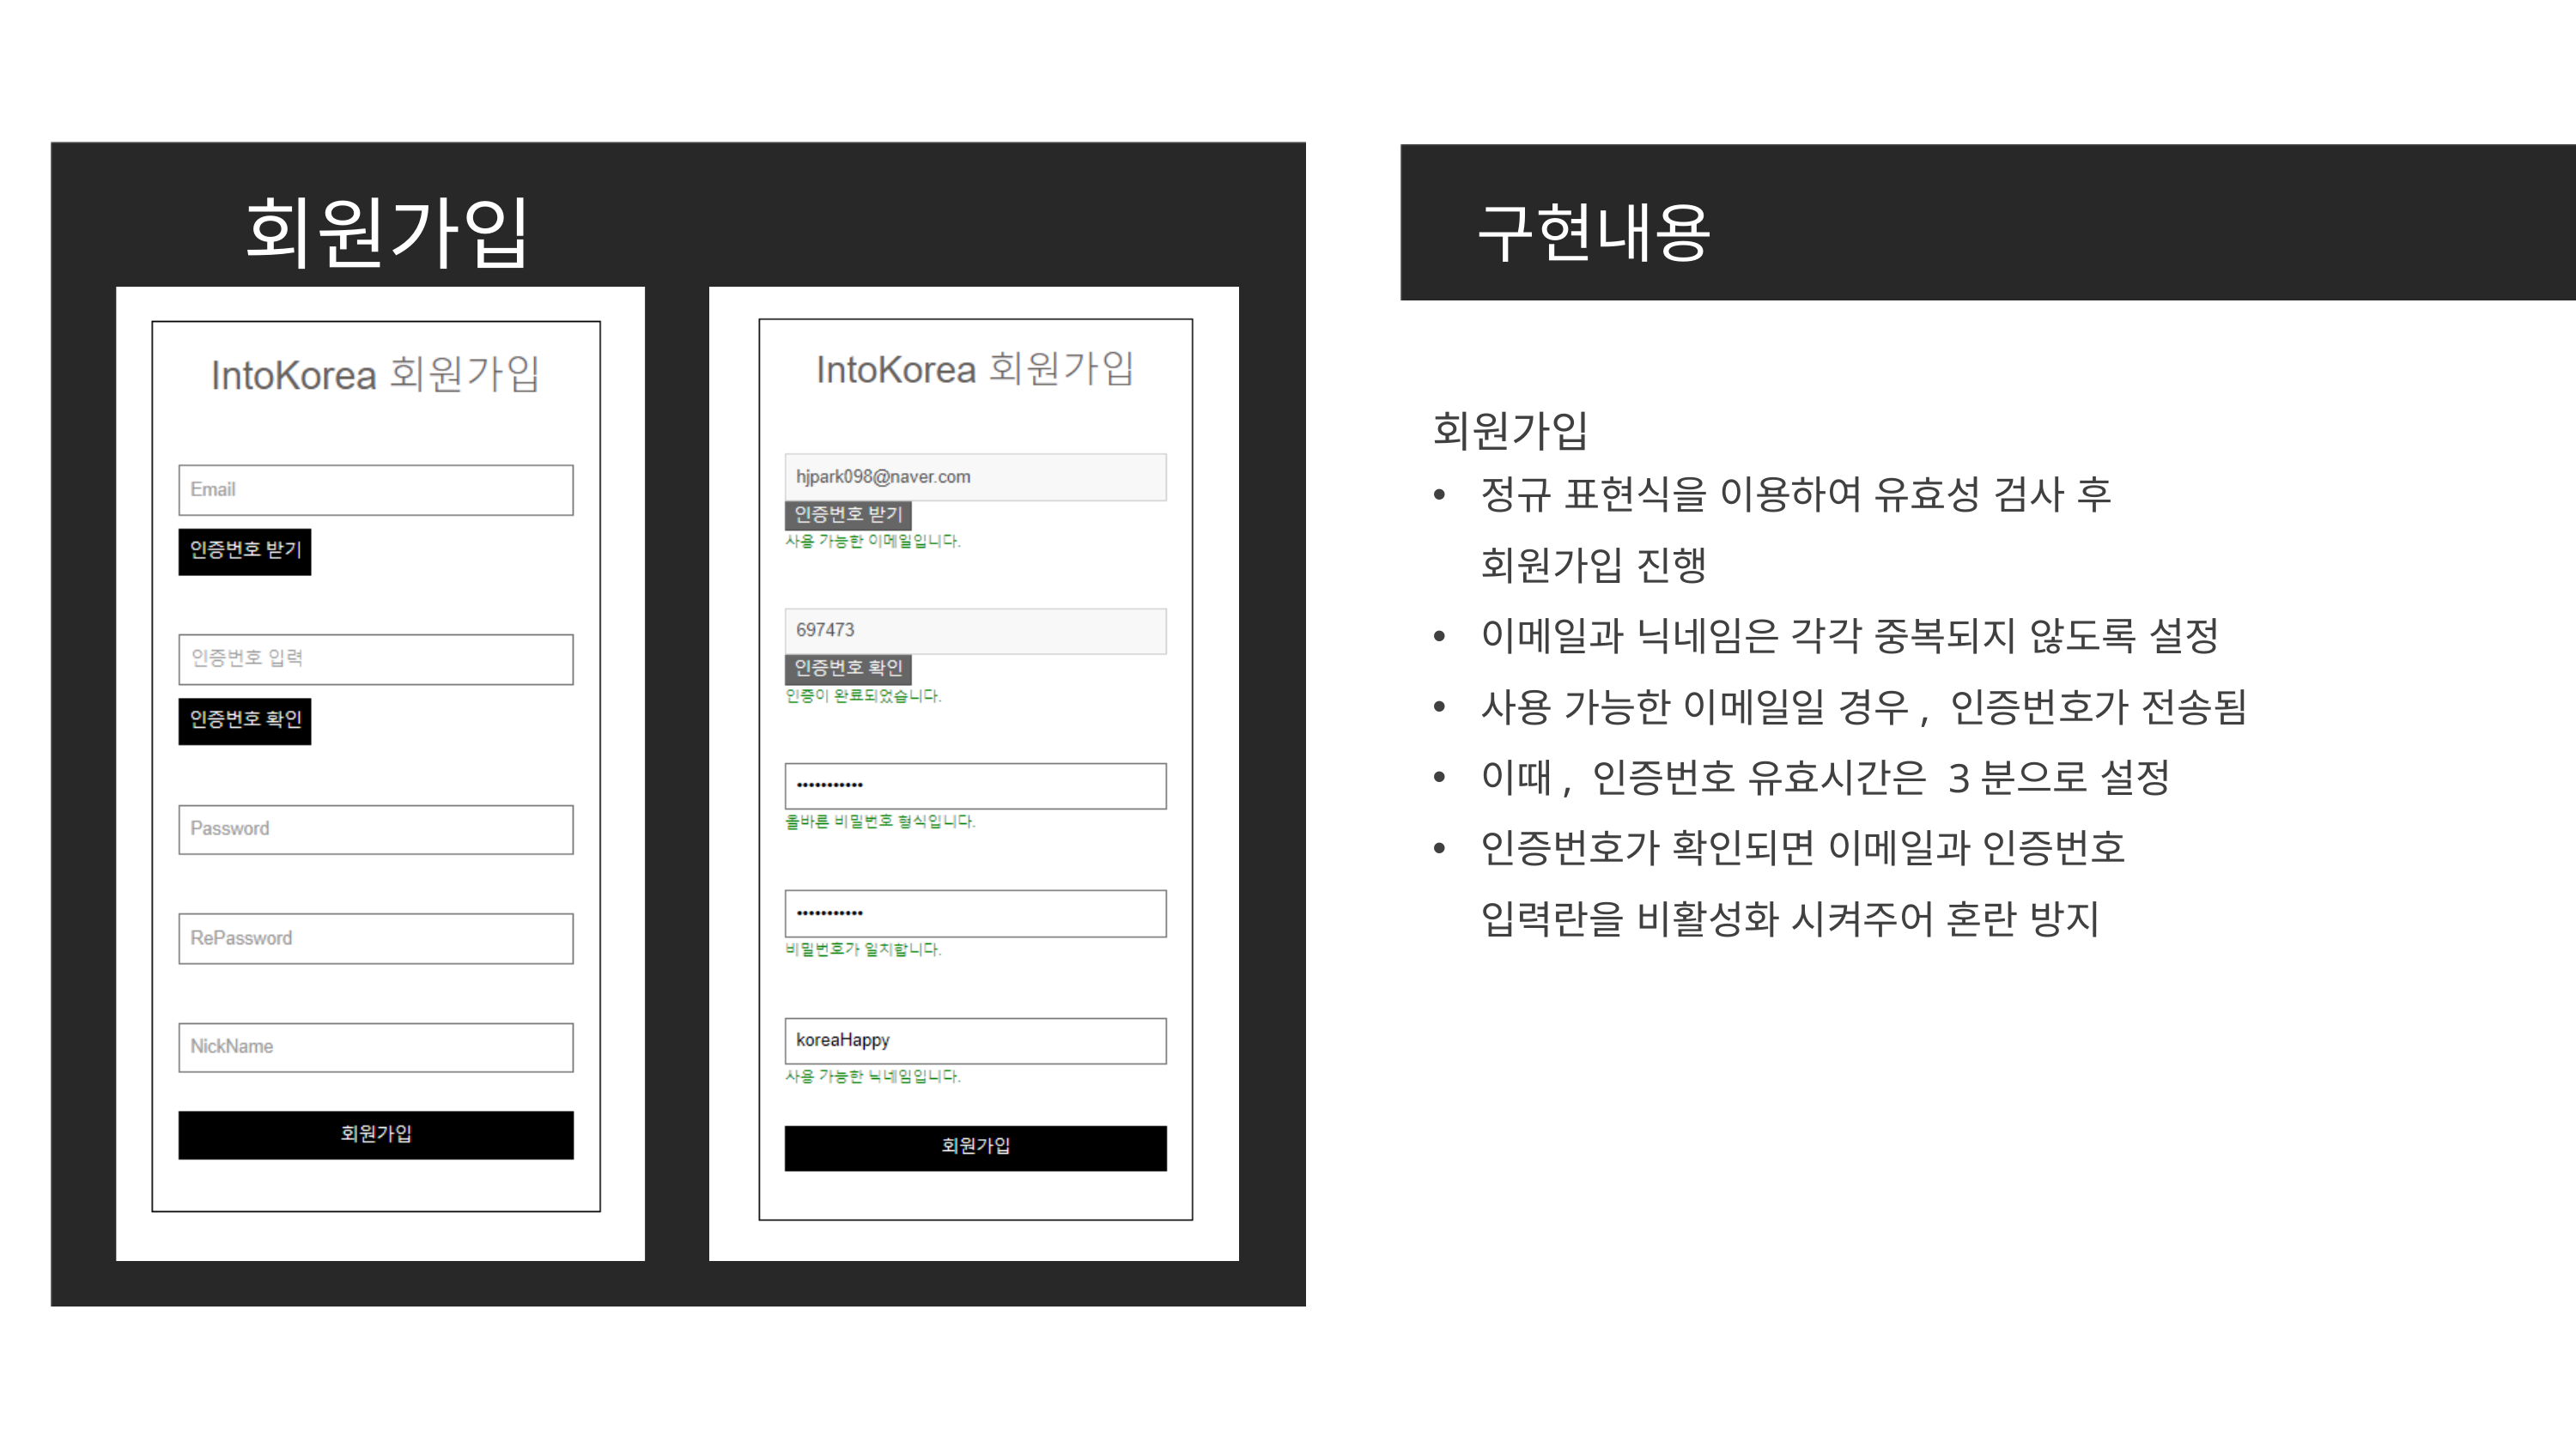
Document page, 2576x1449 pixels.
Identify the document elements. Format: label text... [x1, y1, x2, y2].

picture [1400, 144, 2576, 301]
picture [51, 142, 1306, 1307]
text_box 회원가입 [1419, 373, 1897, 440]
text_box 정규 표현식을 이용하여 유효성 검사 후 회원가입 진행 이메일과 닉네임은 각각 중복되지 않도록 설정 사용 가능한 이메일일 경우, 인증번호가 전송됨 이때, 인증번호 유효시간은 3분으로 설정 인증번호가 확인되면 이메일과 인증번호 입력란을 비활성화 시켜주어 혼란 방지 [1419, 440, 2263, 949]
